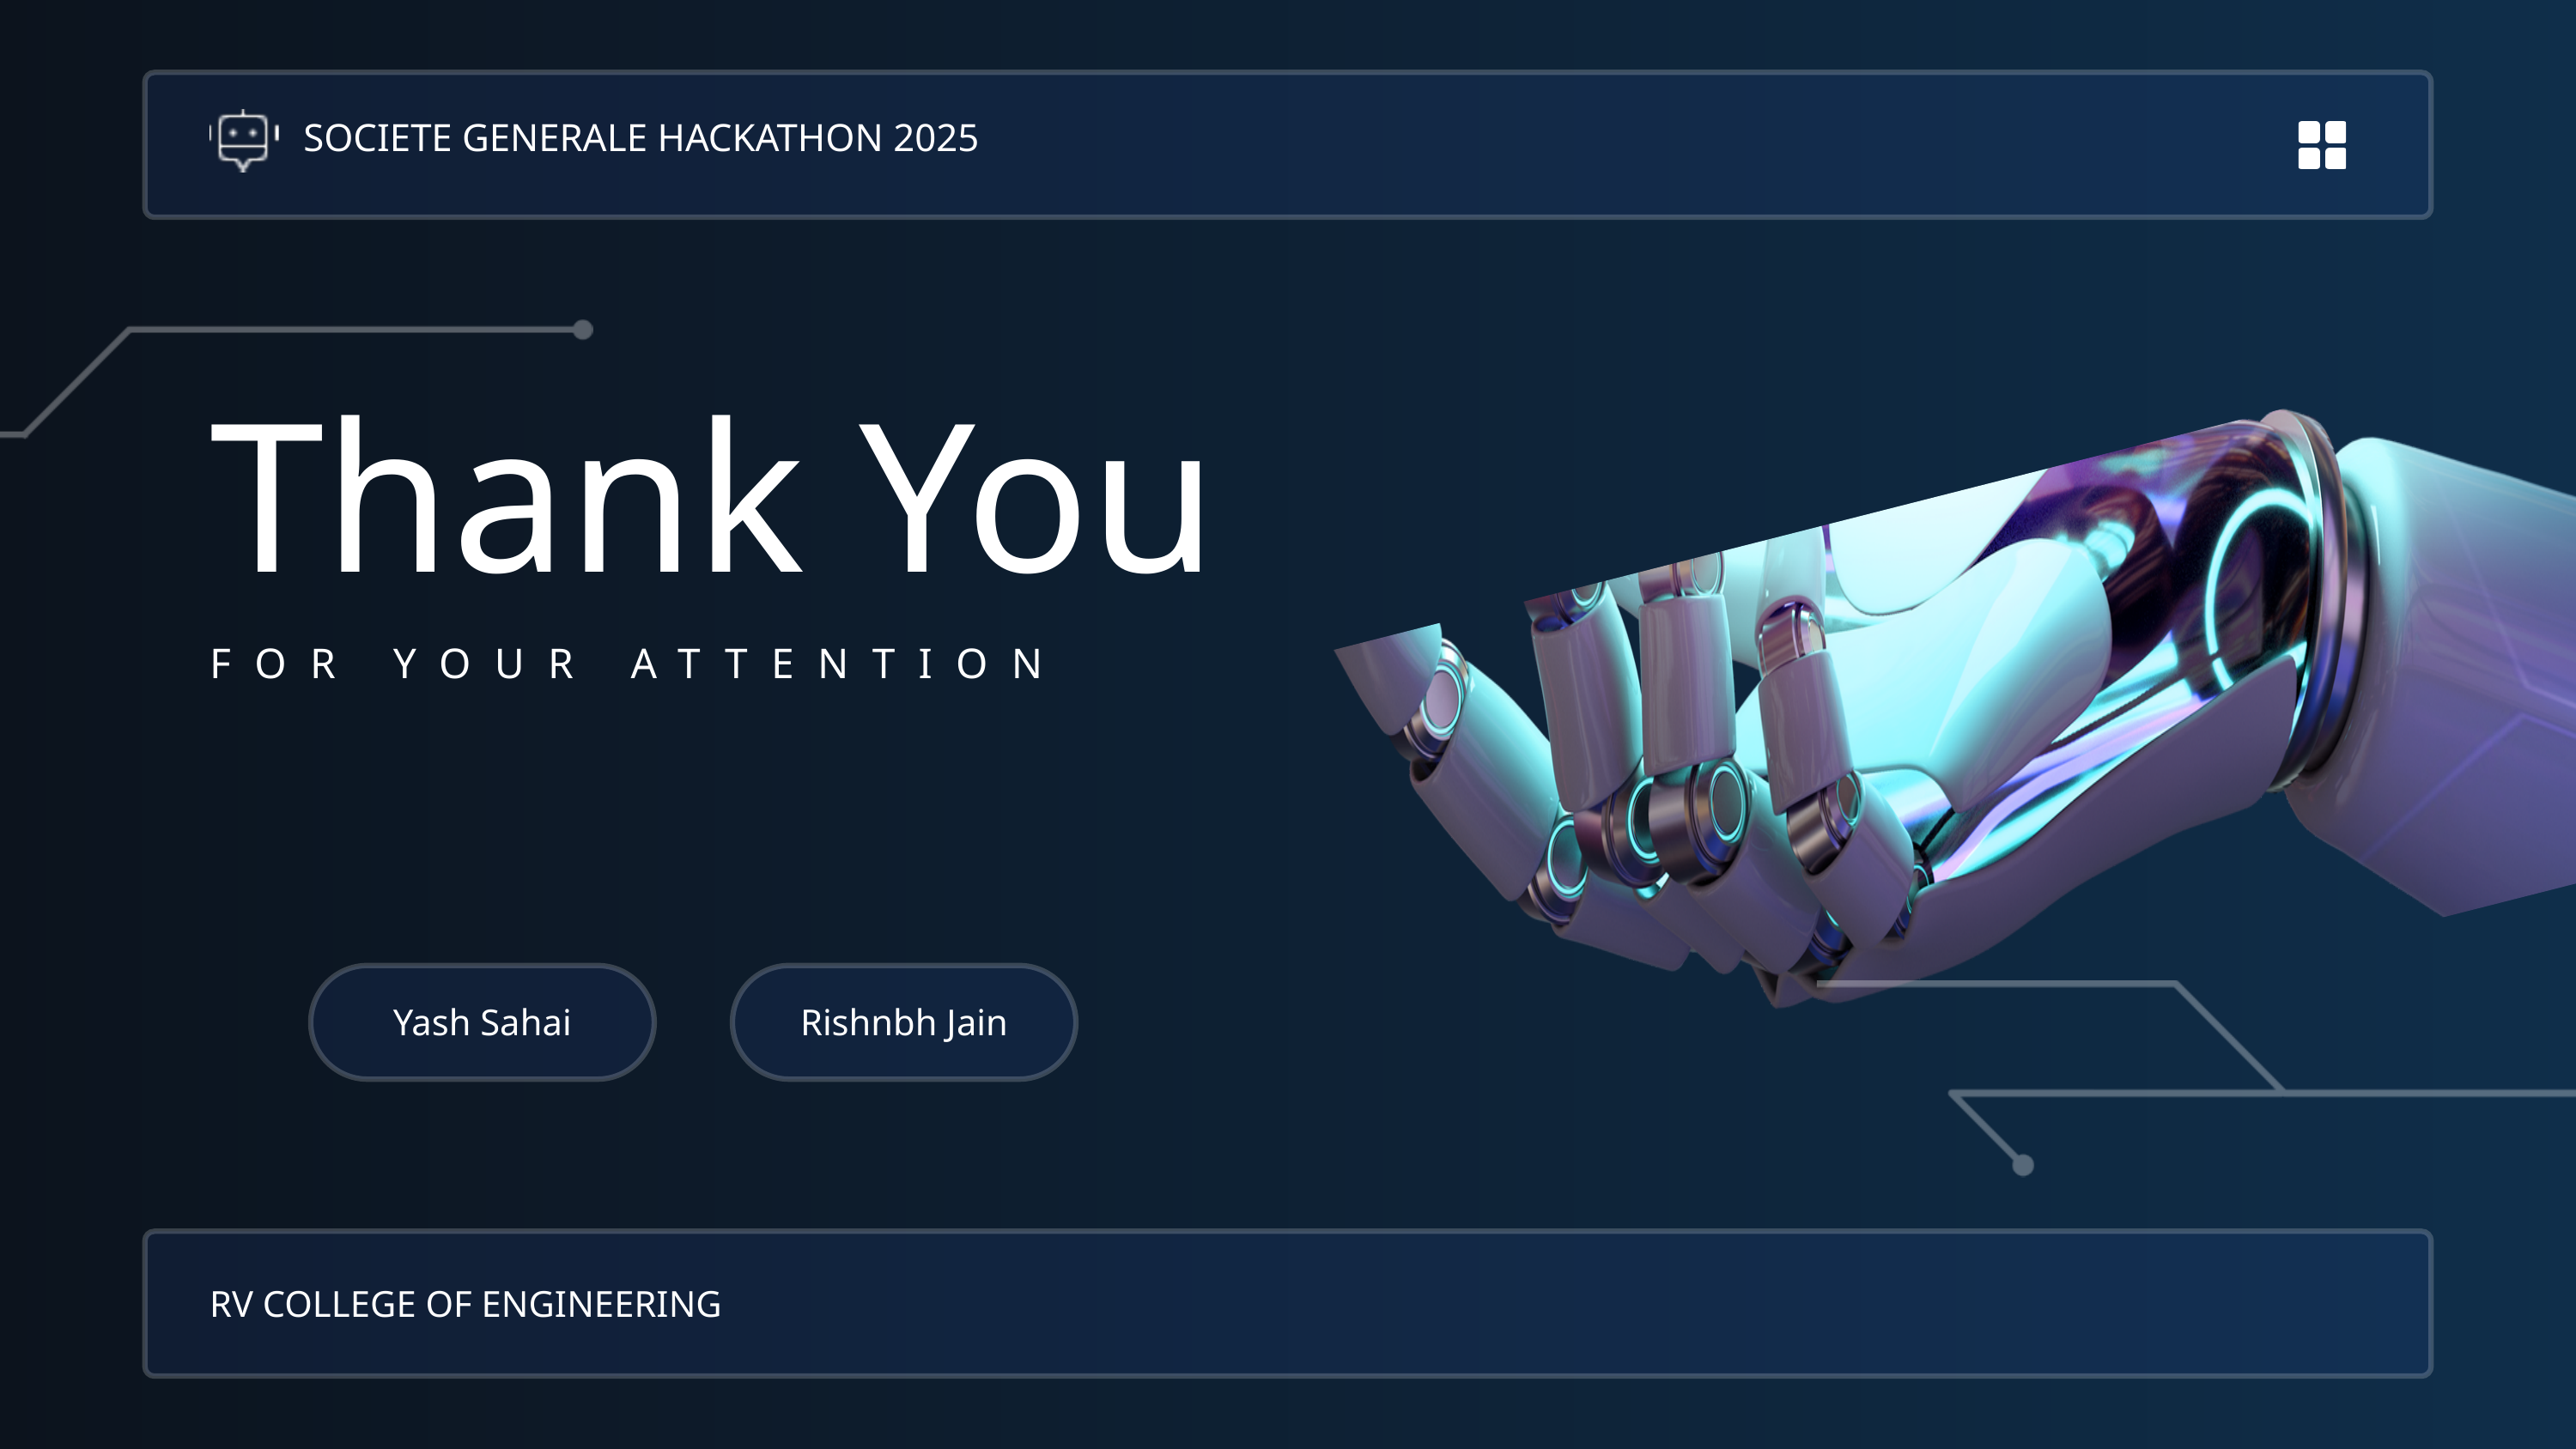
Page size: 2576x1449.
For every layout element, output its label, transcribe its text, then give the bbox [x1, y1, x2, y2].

text_box [1288, 334, 2576, 1178]
text_box [1816, 980, 2576, 1178]
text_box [732, 965, 1077, 1080]
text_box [144, 72, 2432, 218]
text_box Rishnbh Jain [1079, 992, 1084, 1044]
text_box [0, 319, 593, 446]
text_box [144, 1231, 2432, 1377]
text_box FOR YOUR ATTENTION [210, 616, 1267, 688]
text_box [310, 965, 655, 1080]
text_box Thank You [210, 392, 1599, 615]
